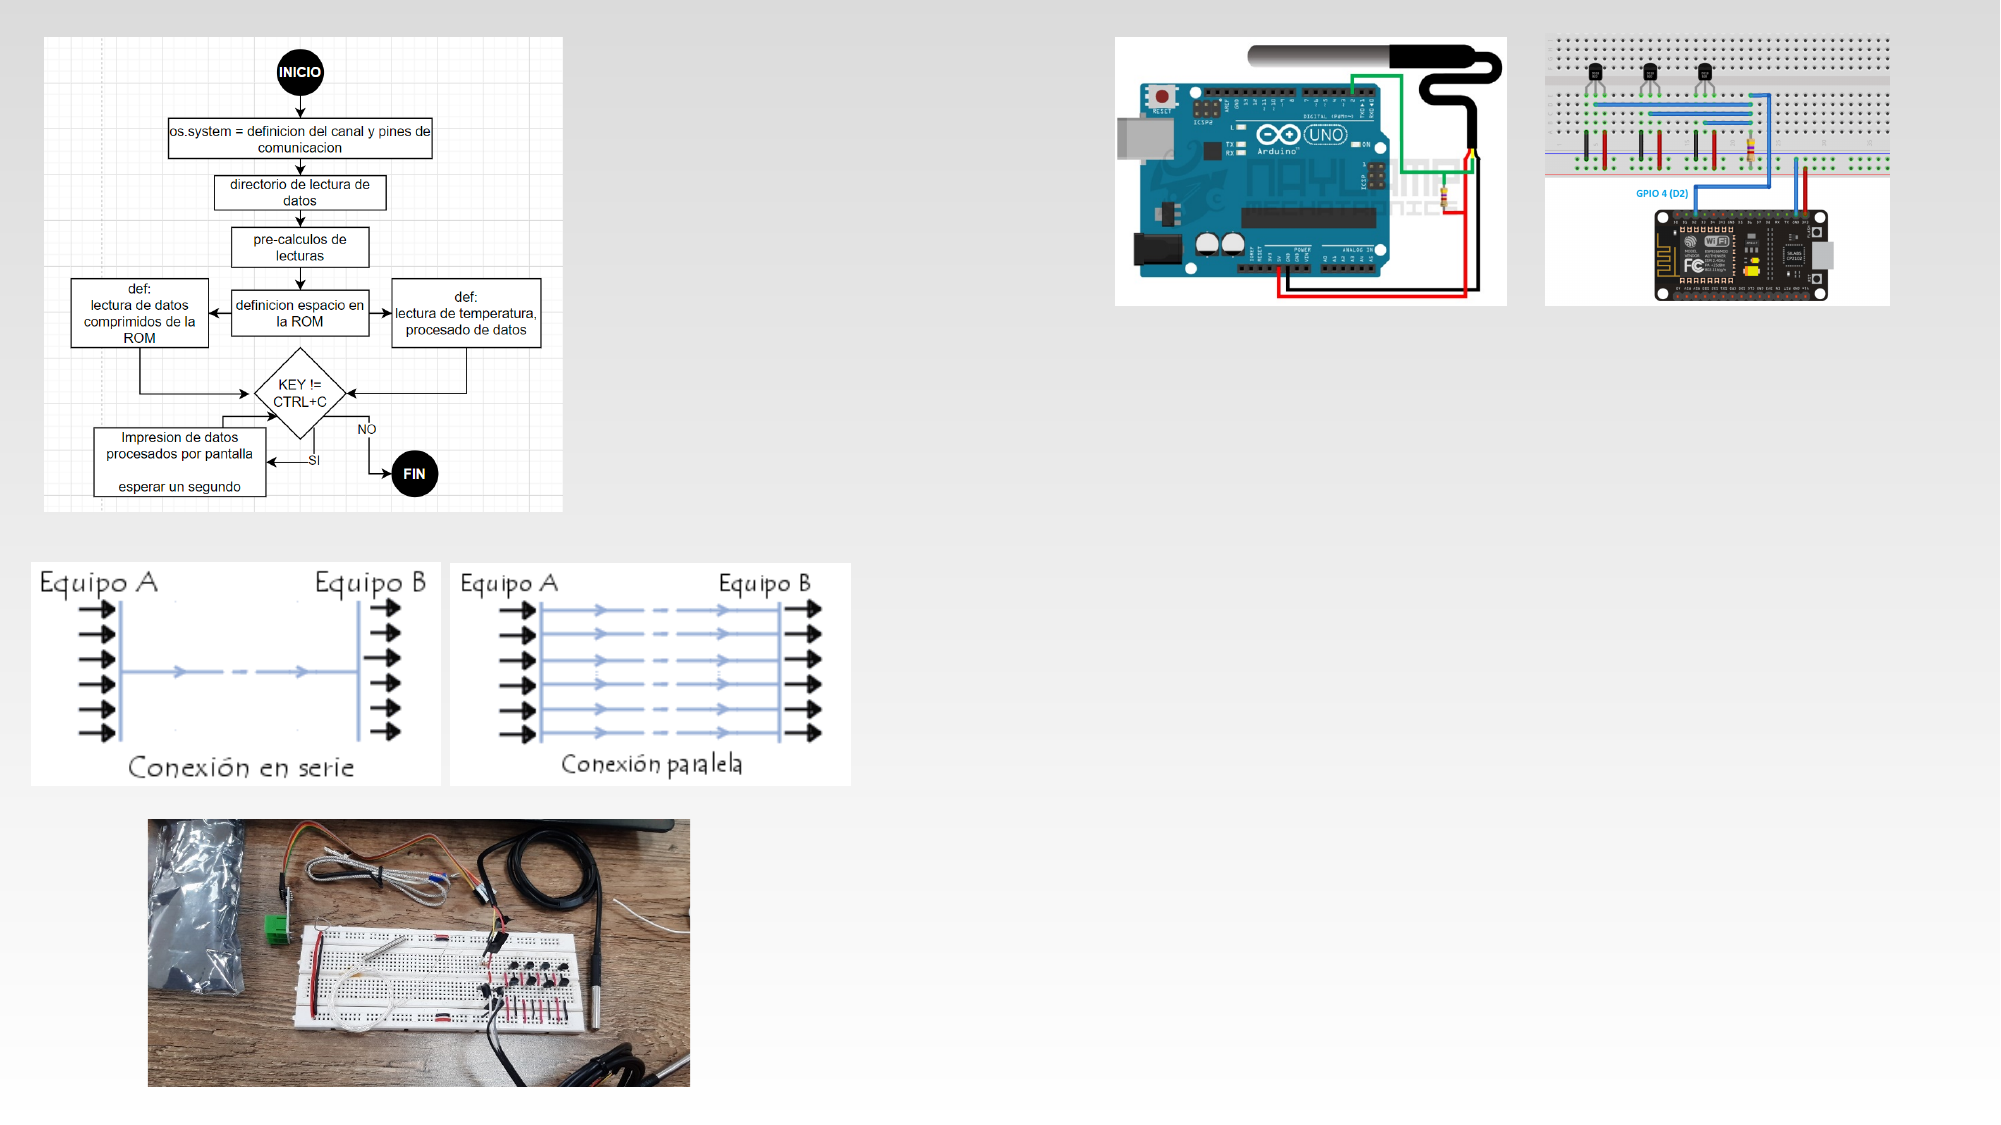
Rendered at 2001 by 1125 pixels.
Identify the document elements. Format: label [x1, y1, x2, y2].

picture [31, 562, 442, 787]
picture [147, 819, 691, 1087]
picture [43, 37, 563, 512]
picture [1544, 32, 1890, 306]
picture [450, 563, 852, 787]
picture [1115, 37, 1507, 306]
